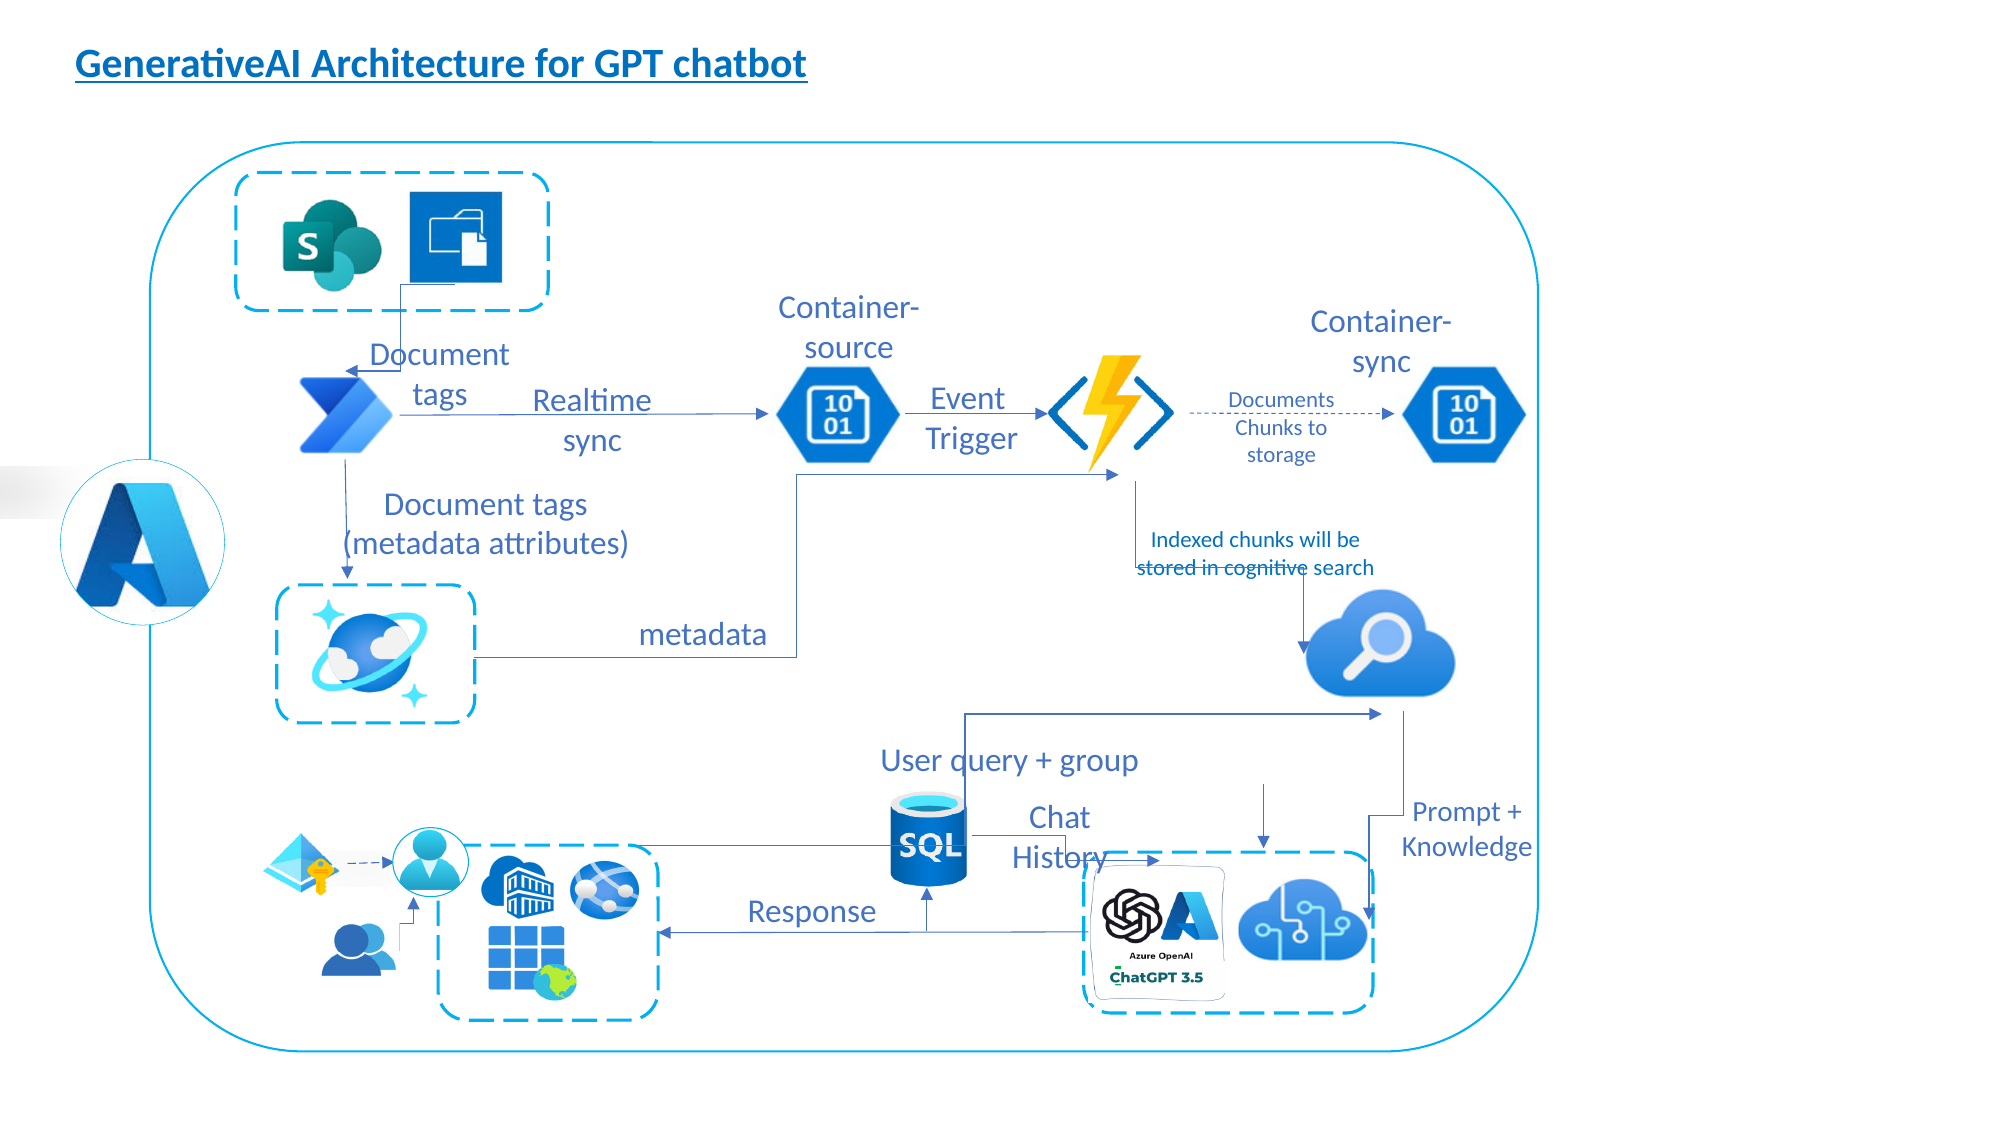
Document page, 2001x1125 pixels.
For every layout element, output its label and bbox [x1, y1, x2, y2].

text_box [60, 28, 1563, 1052]
